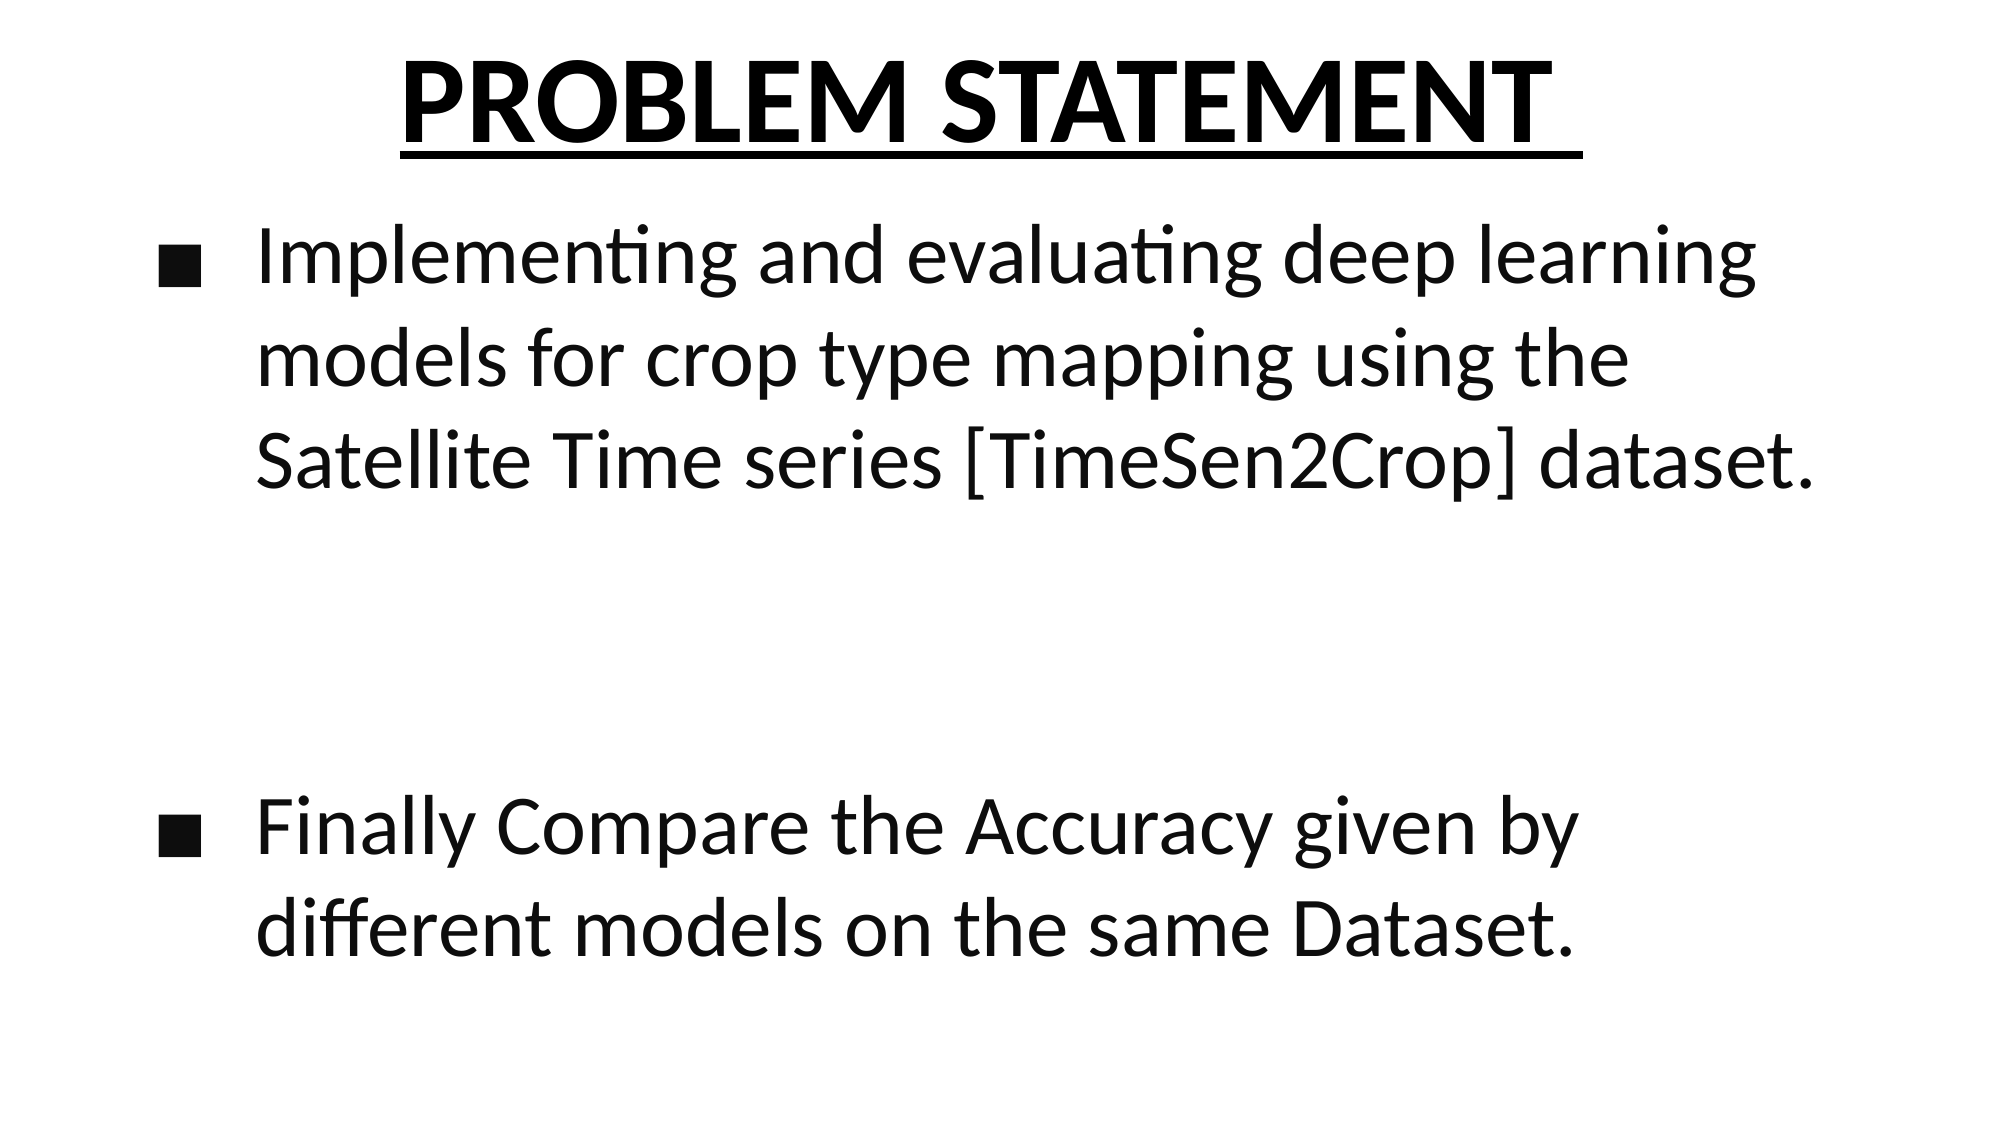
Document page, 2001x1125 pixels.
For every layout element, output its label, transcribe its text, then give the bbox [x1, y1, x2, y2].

title PROBLEM STATEMENT [22, 29, 1960, 178]
list Implementing and evaluating deep learning models for crop type mapping using the Satellite Time series [TimeSen2Crop] dataset. Finally Compare the Accuracy given by different models on the same Dataset. [135, 191, 1867, 990]
